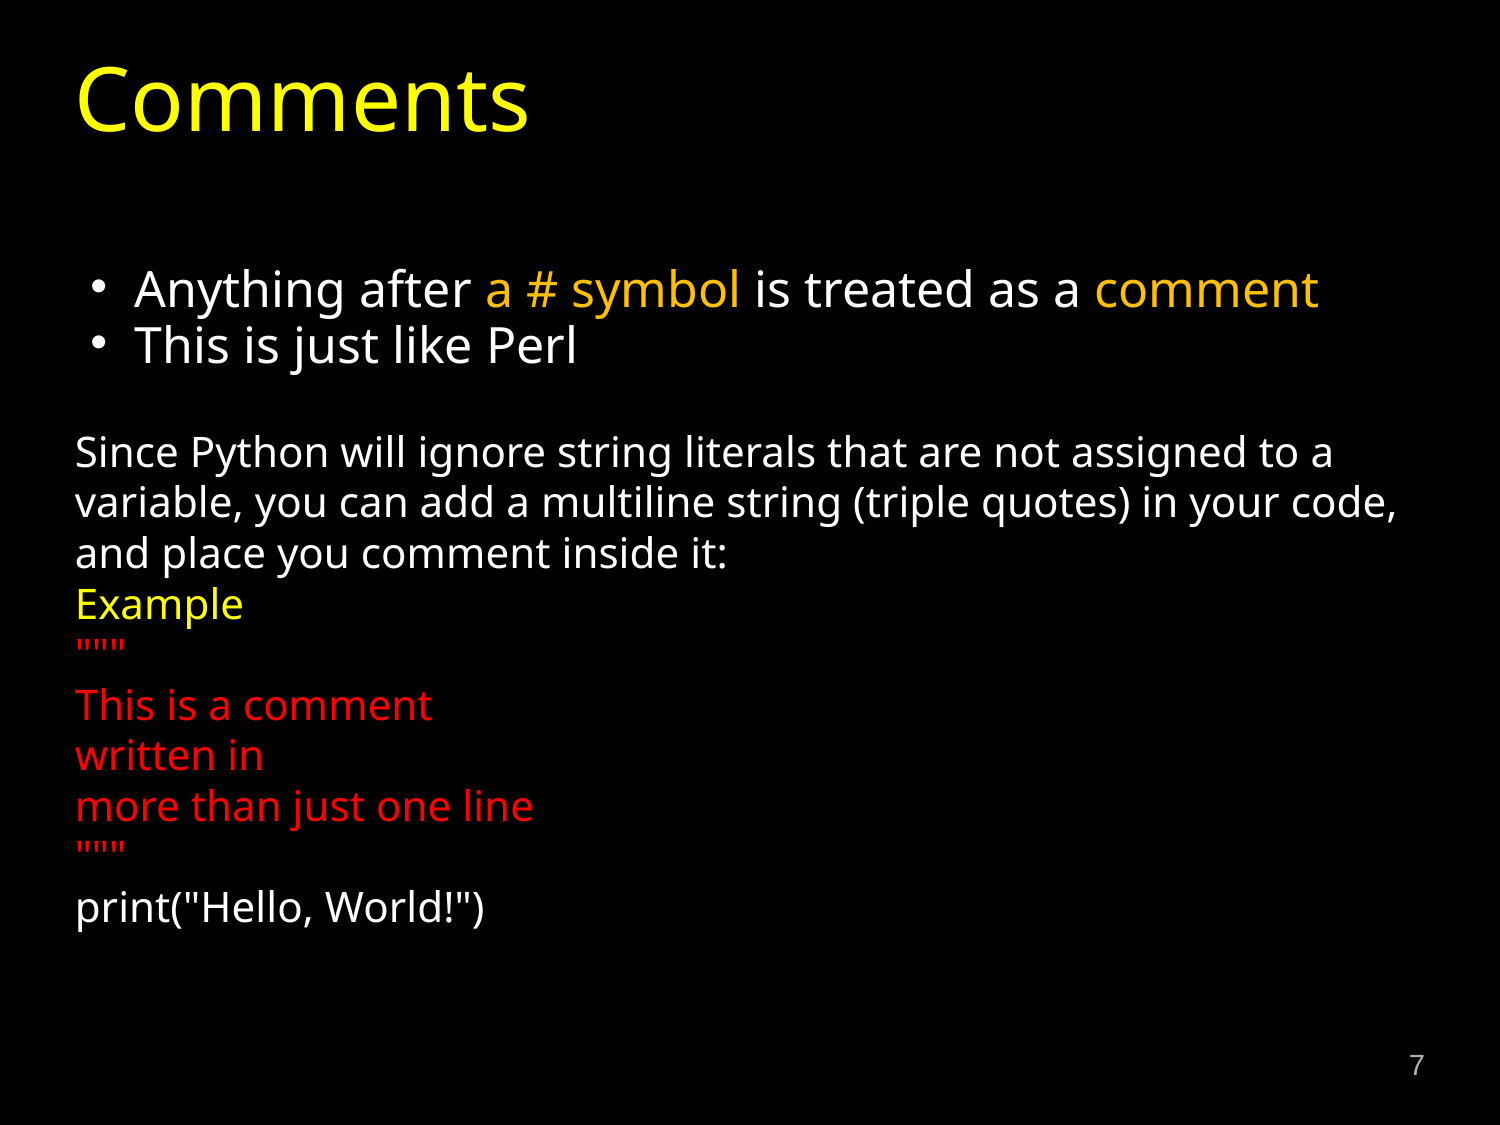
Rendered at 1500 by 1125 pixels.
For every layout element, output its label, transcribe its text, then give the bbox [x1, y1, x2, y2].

title Comments [74, 51, 1425, 152]
list Anything after a # symbol is treated as a comment This is just like Perl Since Python will ignore string literals that are not assigned to a variable, you can add a multiline string (triple quotes) in your code, and place you comment inside it: Example """ This is a comment written in more than just one line """ print("Hello, World!") [74, 263, 1425, 1051]
slide_number 7 [1080, 1046, 1425, 1092]
